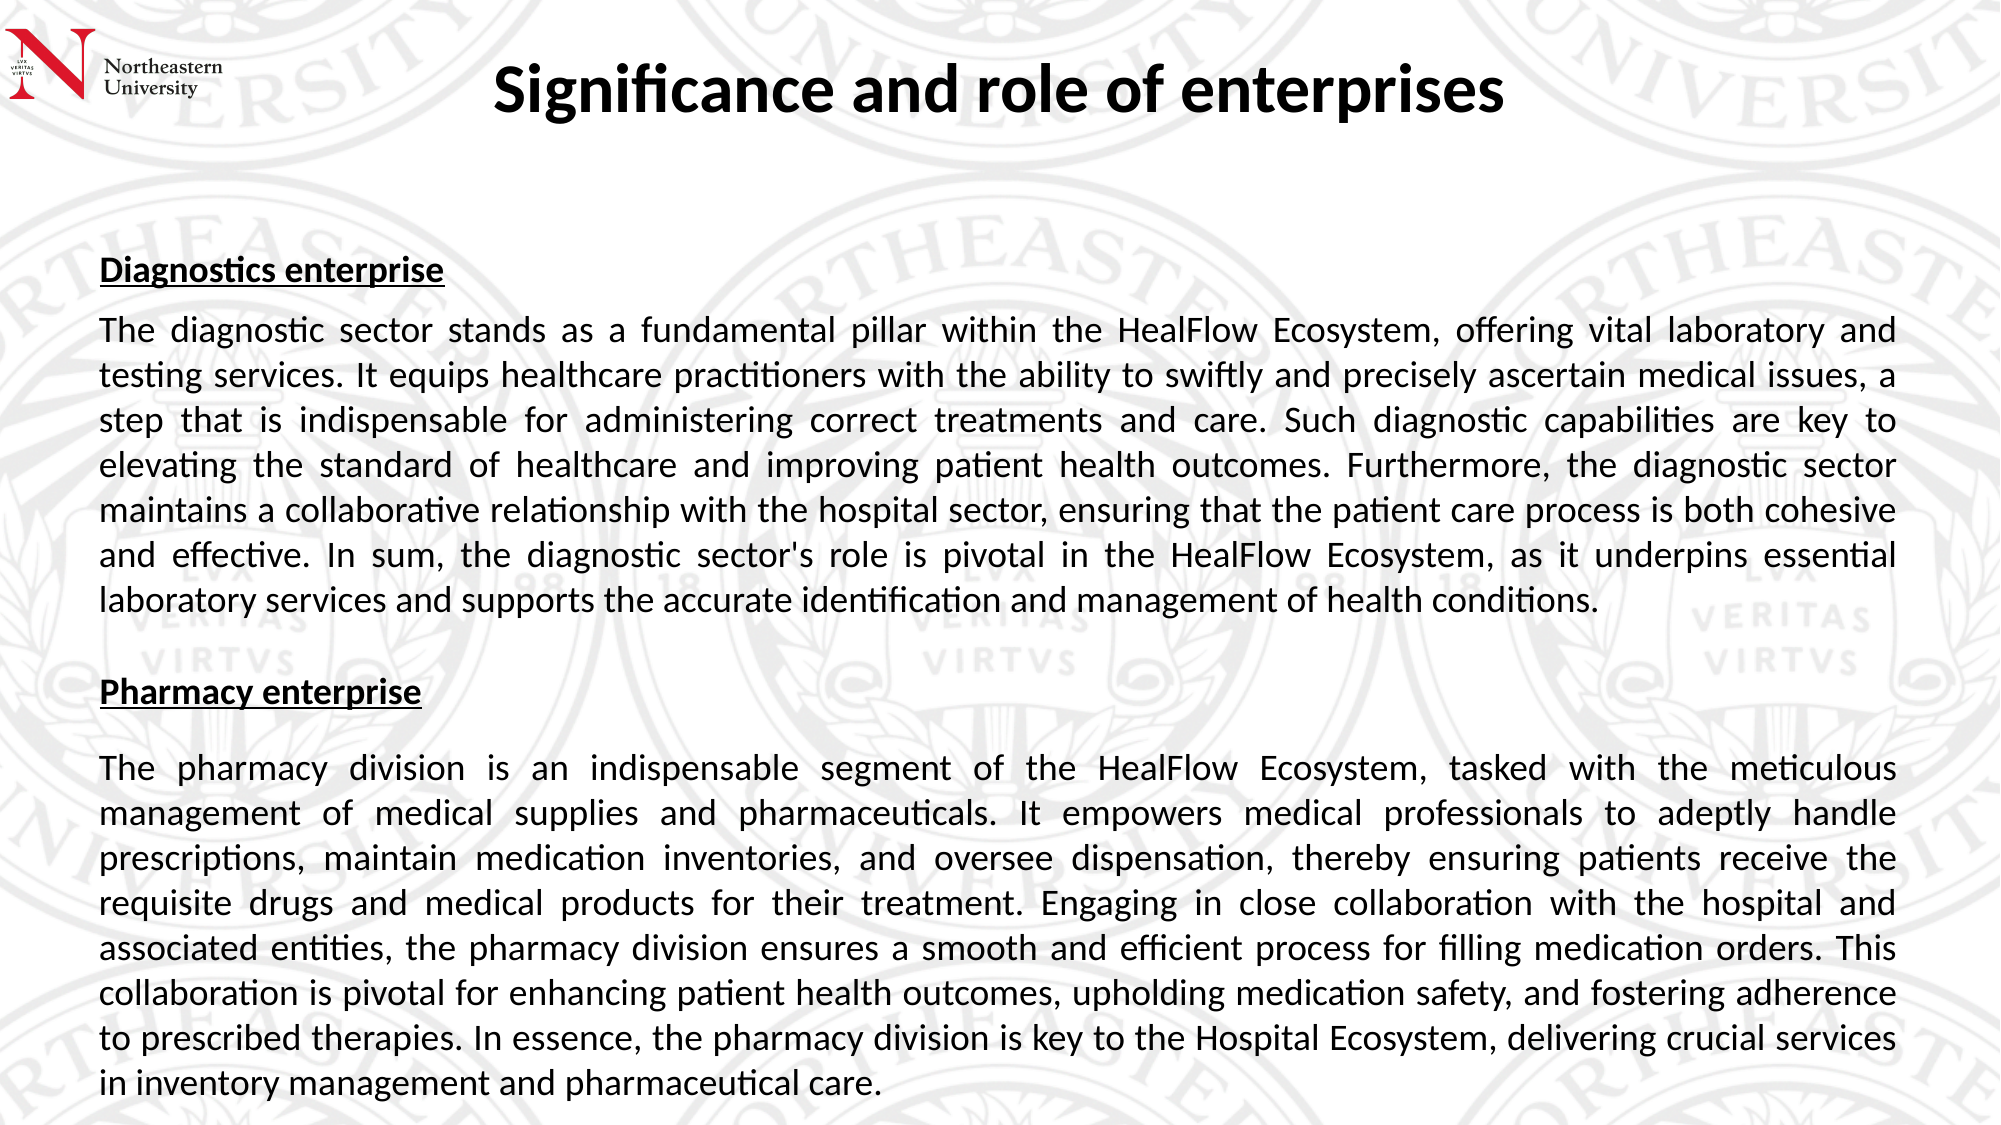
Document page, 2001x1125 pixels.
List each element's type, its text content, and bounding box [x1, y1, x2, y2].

picture [0, 0, 228, 129]
text_box Significance and role of enterprises [720, 29, 1280, 126]
text_box Pharmacy enterprise [84, 659, 463, 720]
text_box Diagnostics enterprise [84, 237, 464, 298]
text_box The pharmacy division is an indispensable segment of the HealFlow Ecosystem, tasked with the meticulous management of medical supplies and pharmaceuticals. It empowers medical professionals to adeptly handle prescriptions, maintain medication inventories, and oversee dispensation, thereby ensuring patients receive the requisite drugs and medical products for their treatment. Engaging in close collaboration with the hospital and associated entities, the pharmacy division ensures a smooth and efficient process for filling medication orders. This collaboration is pivotal for enhancing patient health outcomes, upholding medication safety, and fostering adherence to prescribed therapies. In essence, the pharmacy division is key to the Hospital Ecosystem, delivering crucial services in inventory management and pharmaceutical care. [83, 735, 1915, 1125]
text_box The diagnostic sector stands as a fundamental pillar within the HealFlow Ecosystem, offering vital laboratory and testing services. It equips healthcare practitioners with the ability to swiftly and precisely ascertain medical issues, a step that is indispensable for administering correct treatments and care. Such diagnostic capabilities are key to elevating the standard of healthcare and improving patient health outcomes. Furthermore, the diagnostic sector maintains a collaborative relationship with the hospital sector, ensuring that the patient care process is both cohesive and effective. In sum, the diagnostic sector's role is pivotal in the HealFlow Ecosystem, as it underpins essential laboratory services and supports the accurate identification and management of health conditions. [83, 297, 1915, 628]
